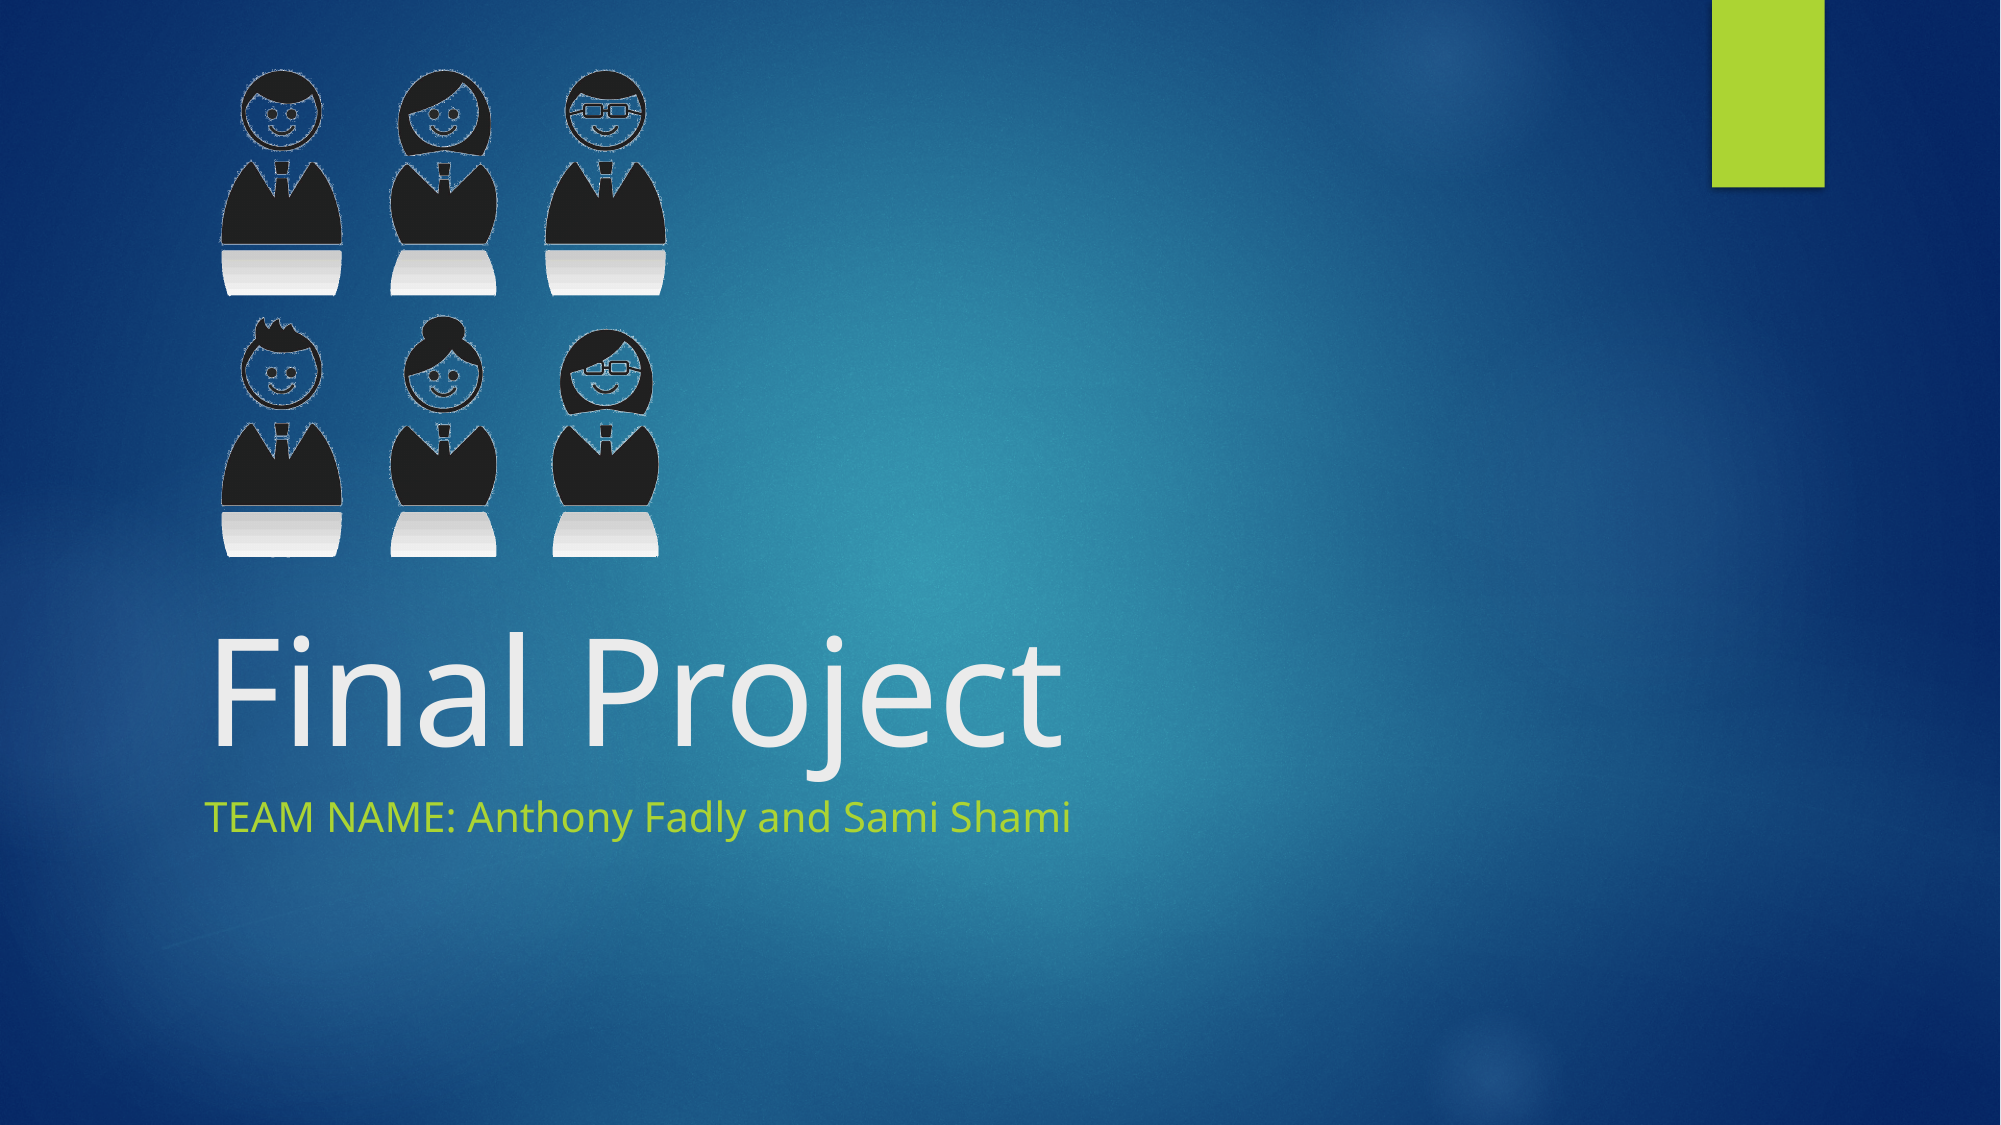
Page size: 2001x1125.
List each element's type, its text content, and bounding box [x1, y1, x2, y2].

subtitle TEAM NAME: Anthony Fadly and Sami Shami [189, 783, 1638, 925]
picture [0, 0, 2001, 1125]
title Final Project [189, 237, 1638, 783]
